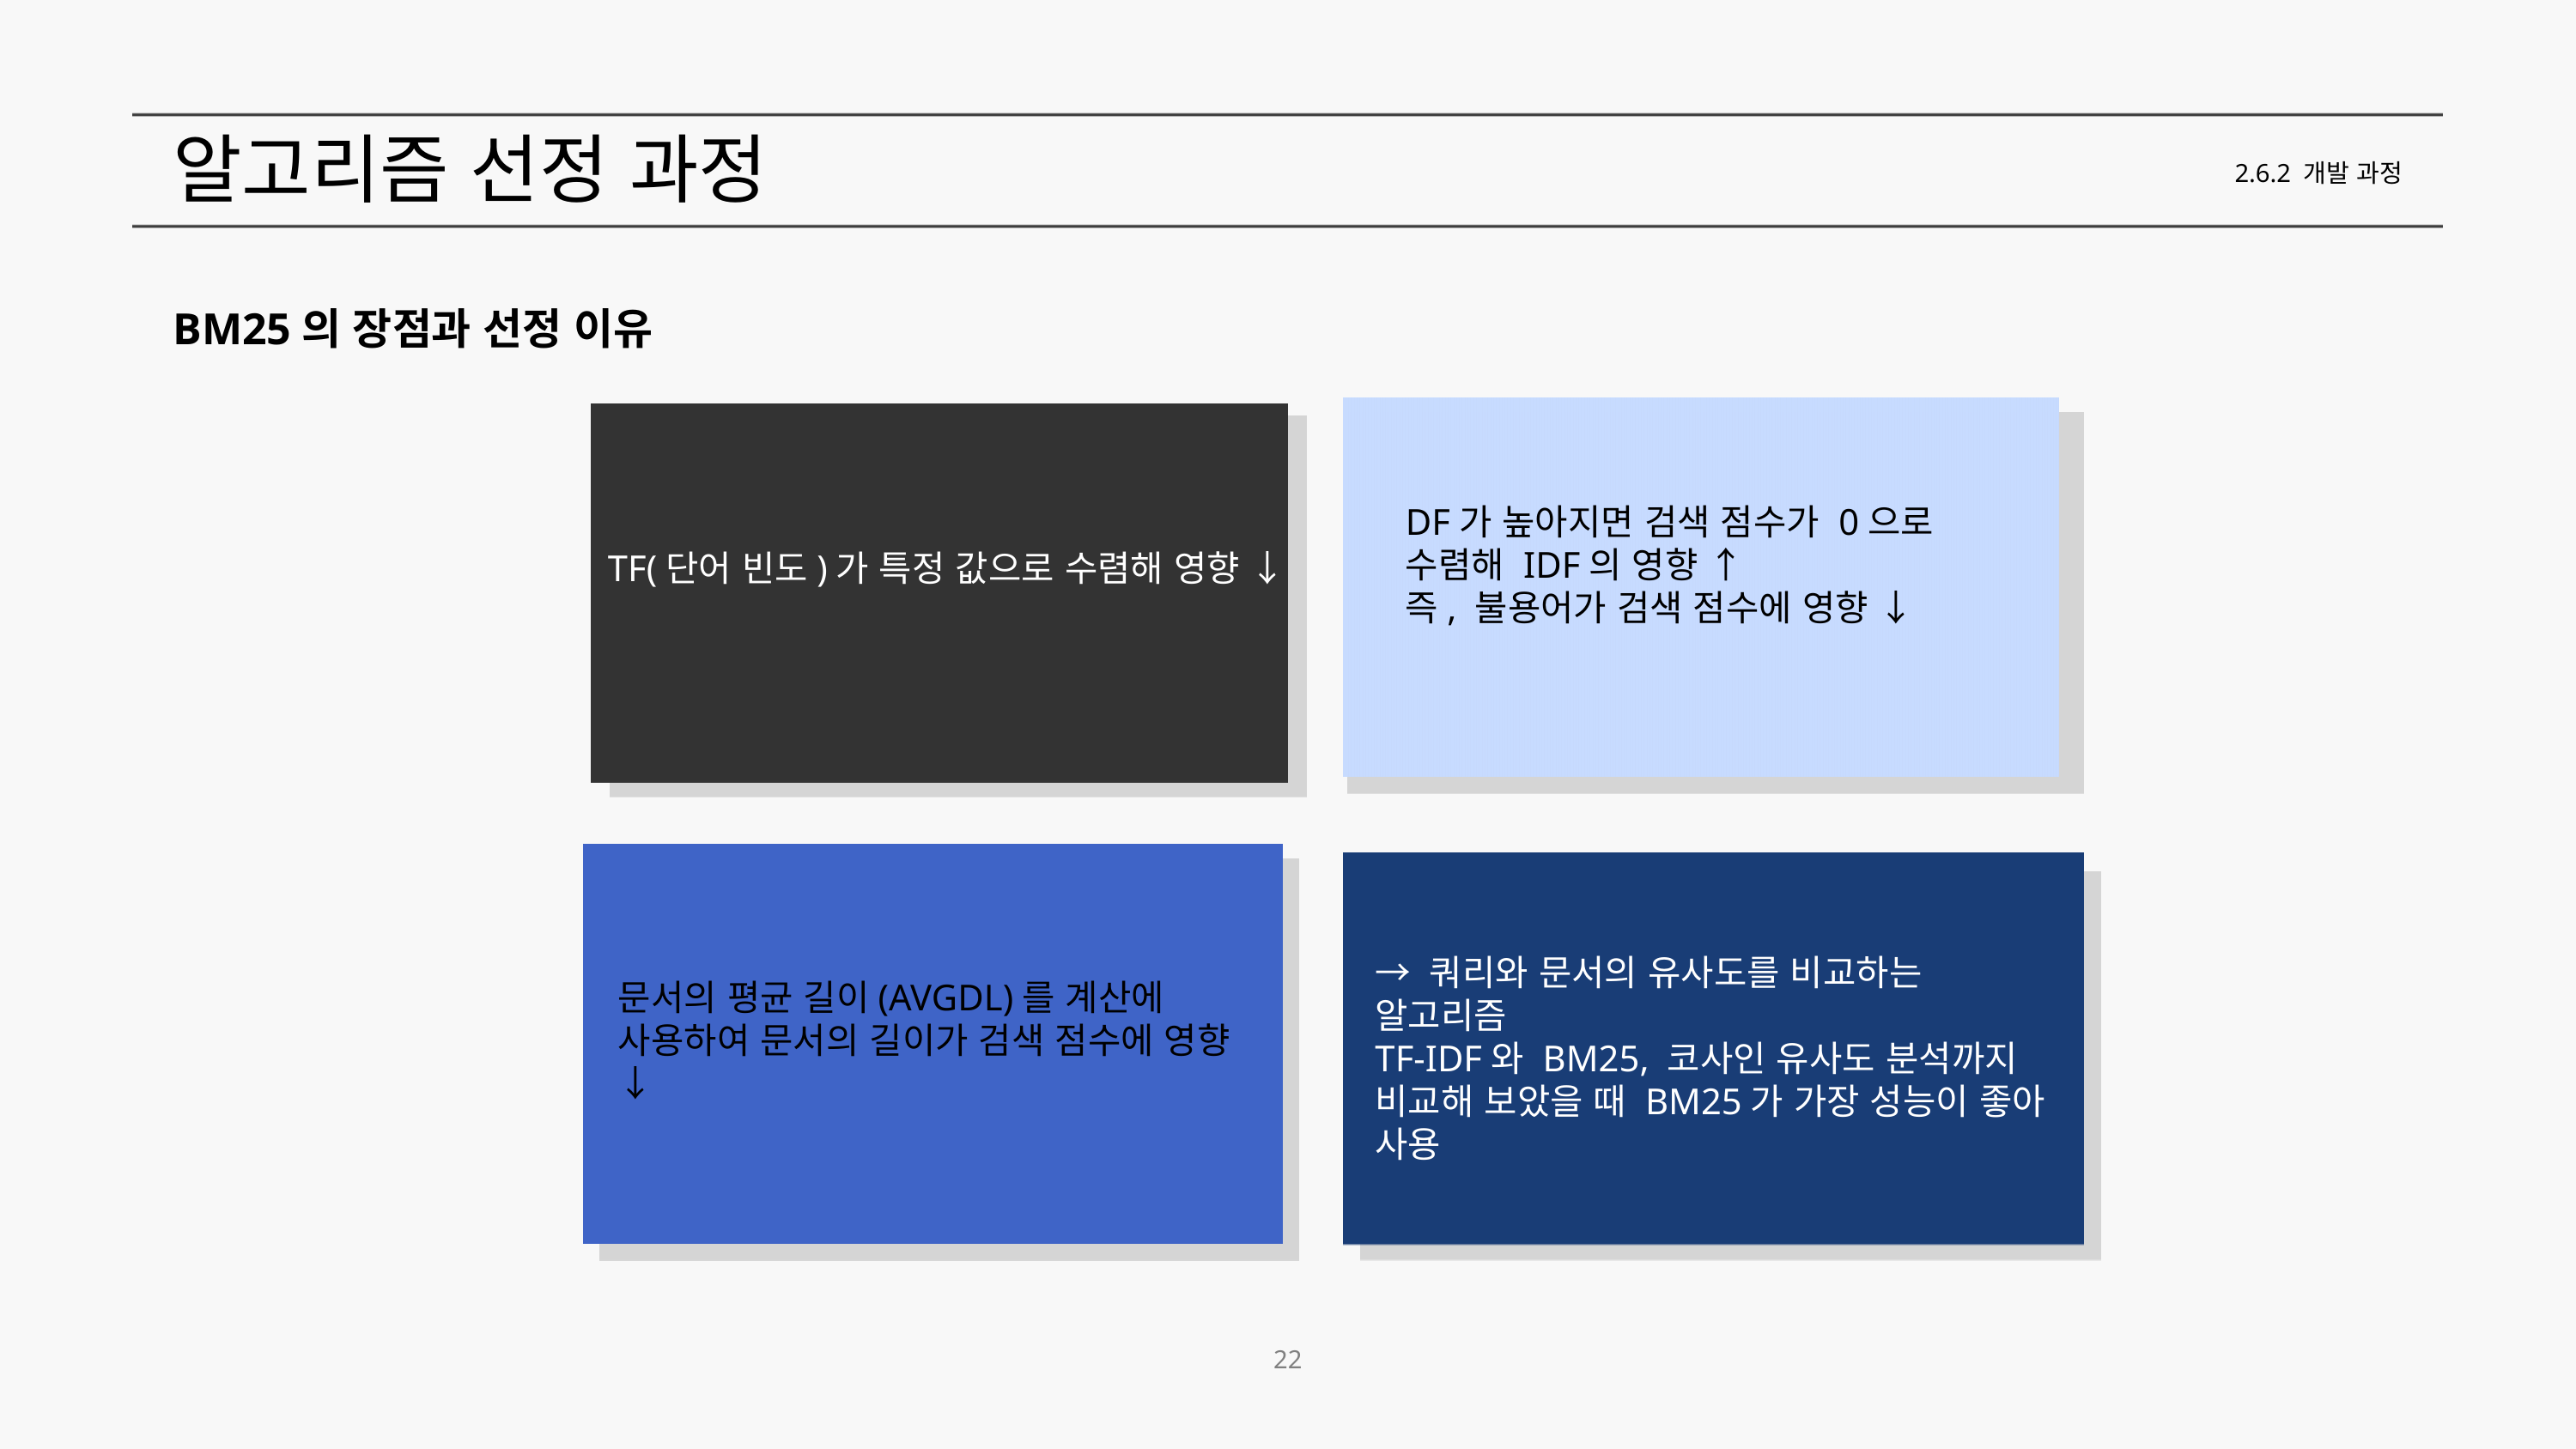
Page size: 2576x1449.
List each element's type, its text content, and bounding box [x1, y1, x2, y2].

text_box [1343, 852, 2101, 1262]
text_box 22 [1253, 1337, 1322, 1380]
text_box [132, 111, 2444, 120]
text_box 알고리즘 선정 과정 [153, 130, 1688, 221]
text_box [583, 844, 1299, 1262]
text_box 2.6.2 개발 과정 [2221, 150, 2416, 194]
text_box BM25의 장점과 선정 이유 [153, 291, 1210, 363]
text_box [1343, 397, 2085, 795]
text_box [132, 222, 2444, 232]
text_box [591, 403, 1307, 797]
